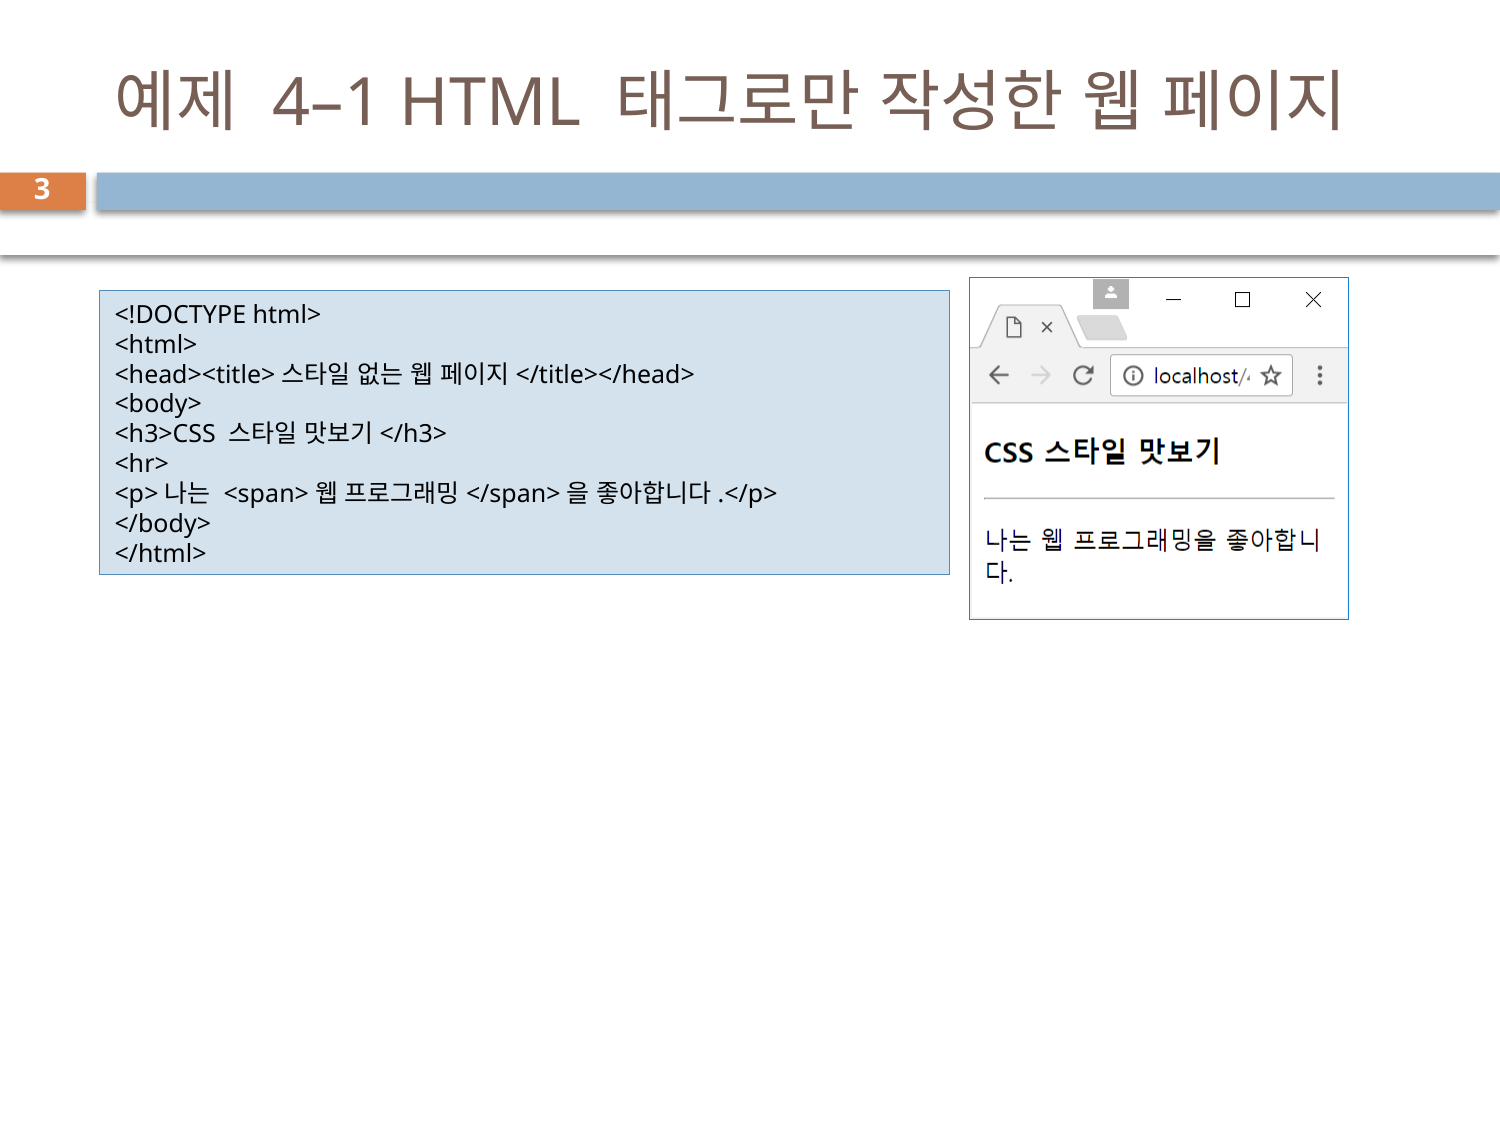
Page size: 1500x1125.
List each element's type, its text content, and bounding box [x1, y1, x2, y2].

picture [968, 277, 1349, 620]
text_box <!DOCTYPE html> <html> <head><title>스타일 없는 웹 페이지</title></head> <body> <h3>CSS 스타일 맛보기</h3> <hr> <p>나는 <span>웹 프로그래밍</span>을 좋아합니다.</p> </body> </html> [99, 290, 950, 575]
slide_number 3 [0, 170, 87, 211]
title 예제 4–1 HTML 태그로만 작성한 웹 페이지 [99, 37, 1438, 161]
